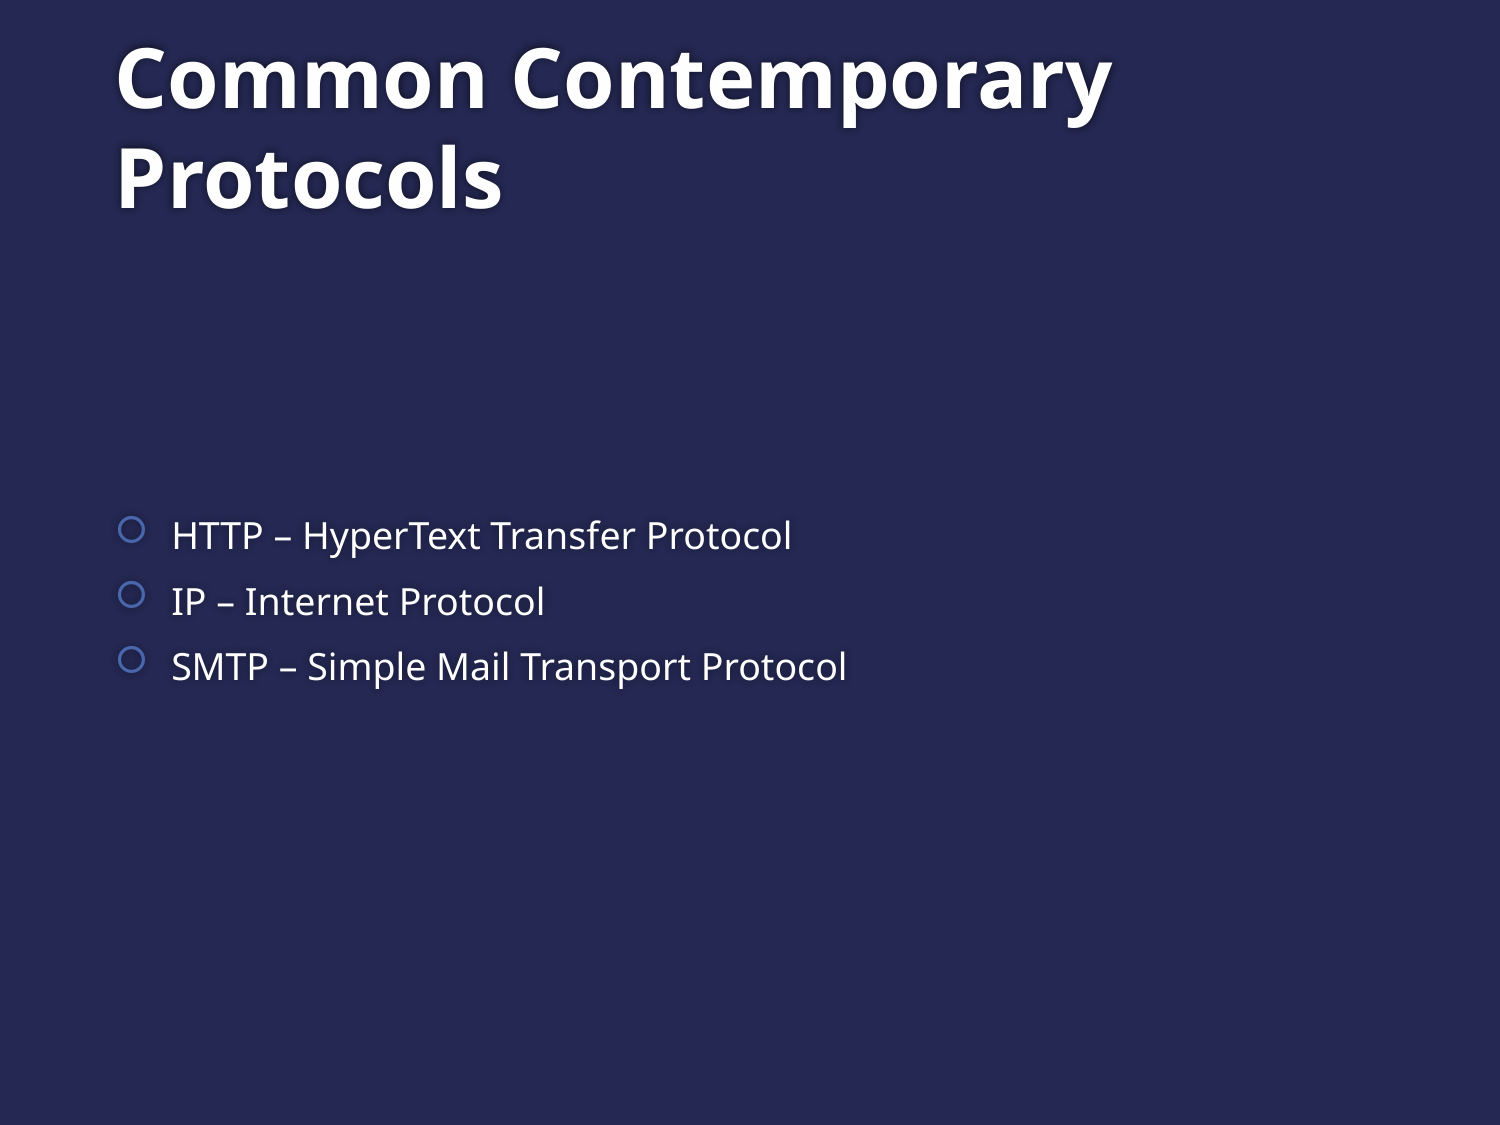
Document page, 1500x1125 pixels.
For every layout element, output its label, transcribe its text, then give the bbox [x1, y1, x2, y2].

title Common Contemporary Protocols [99, 45, 1400, 233]
list HTTP – HyperText Transfer Protocol IP – Internet Protocol SMTP – Simple Mail Transport Protocol [99, 262, 1400, 938]
